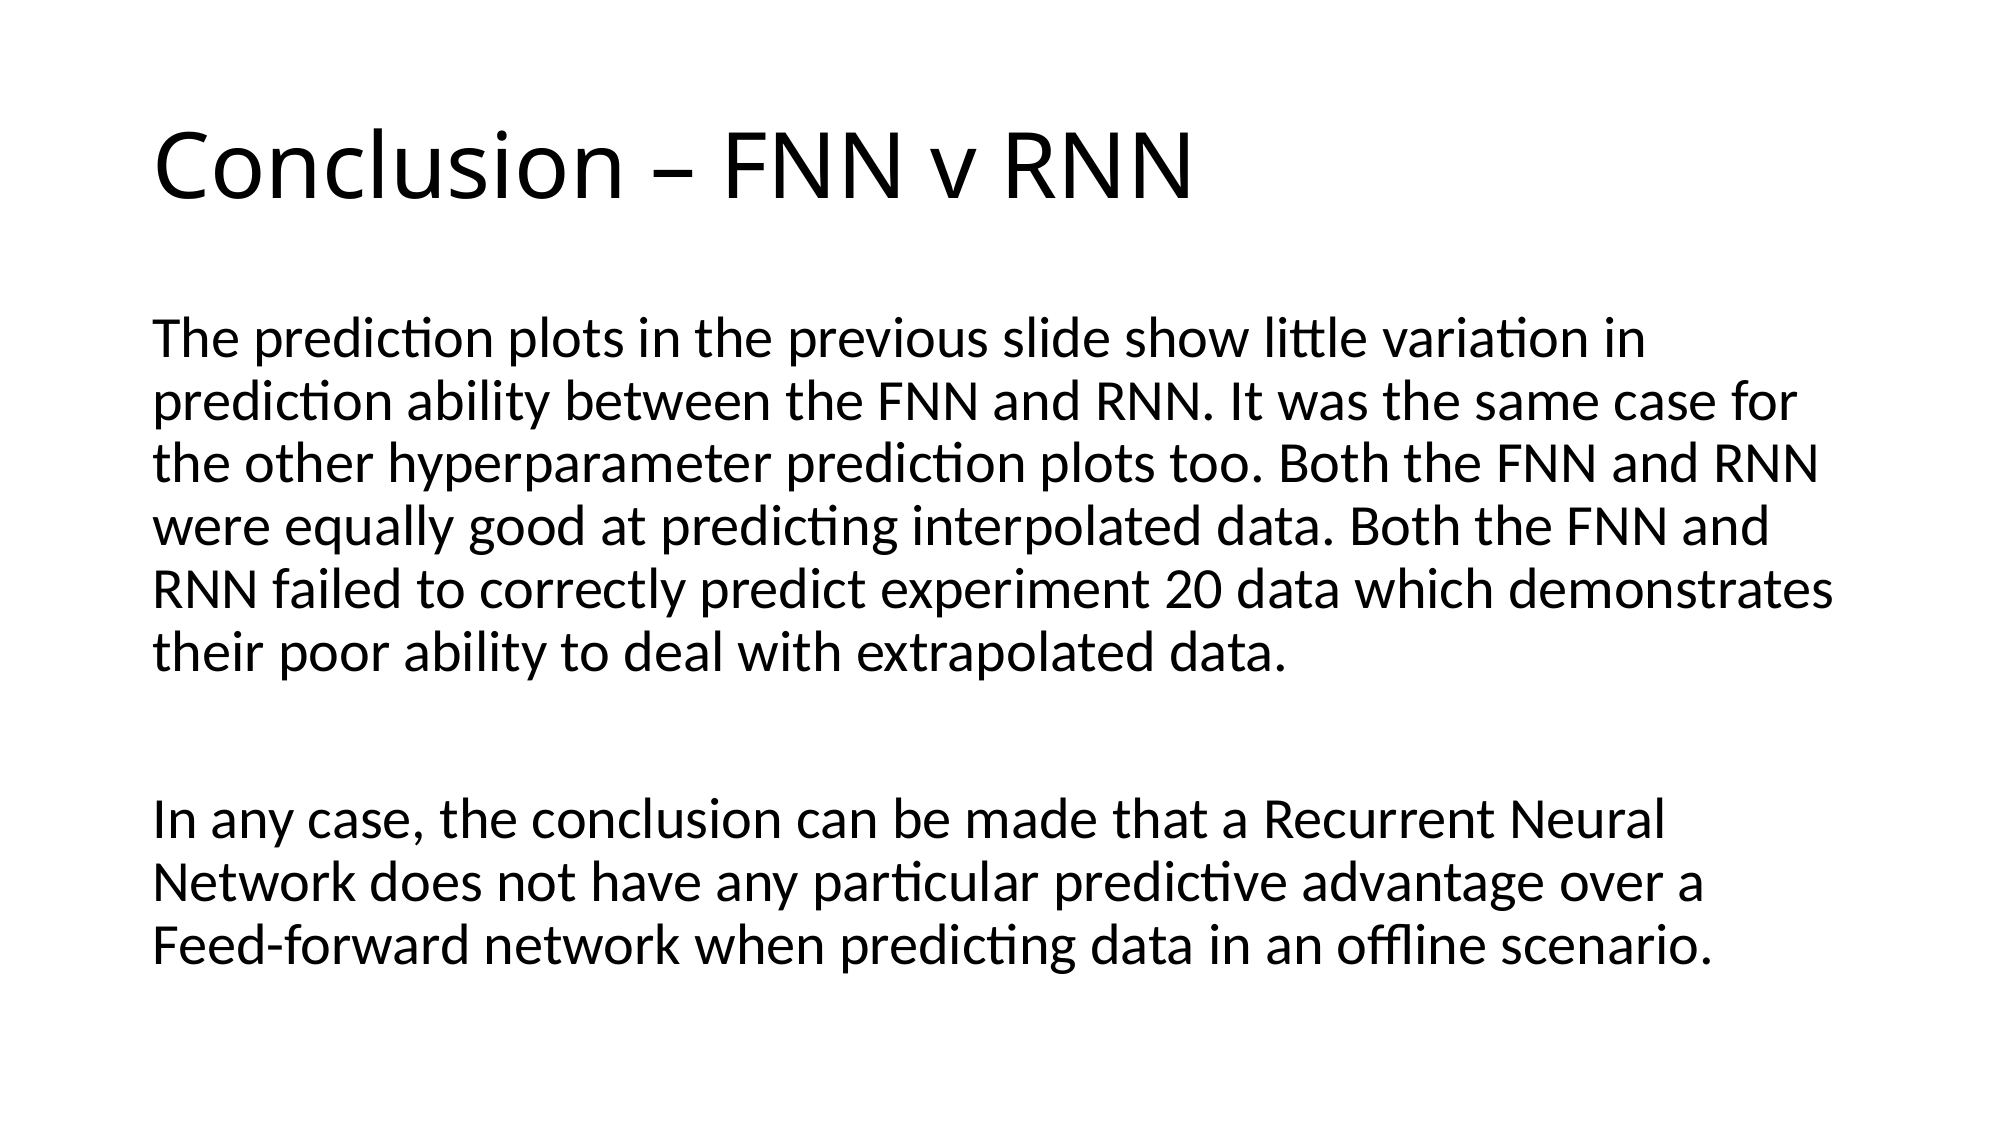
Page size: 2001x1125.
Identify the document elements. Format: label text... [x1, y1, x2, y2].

list The prediction plots in the previous slide show little variation in prediction ability between the FNN and RNN. It was the same case for the other hyperparameter prediction plots too. Both the FNN and RNN were equally good at predicting interpolated data. Both the FNN and RNN failed to correctly predict experiment 20 data which demonstrates their poor ability to deal with extrapolated data. In any case, the conclusion can be made that a Recurrent Neural Network does not have any particular predictive advantage over a Feed-forward network when predicting data in an offline scenario. [137, 299, 1863, 1014]
title Conclusion – FNN v RNN [137, 59, 1863, 278]
